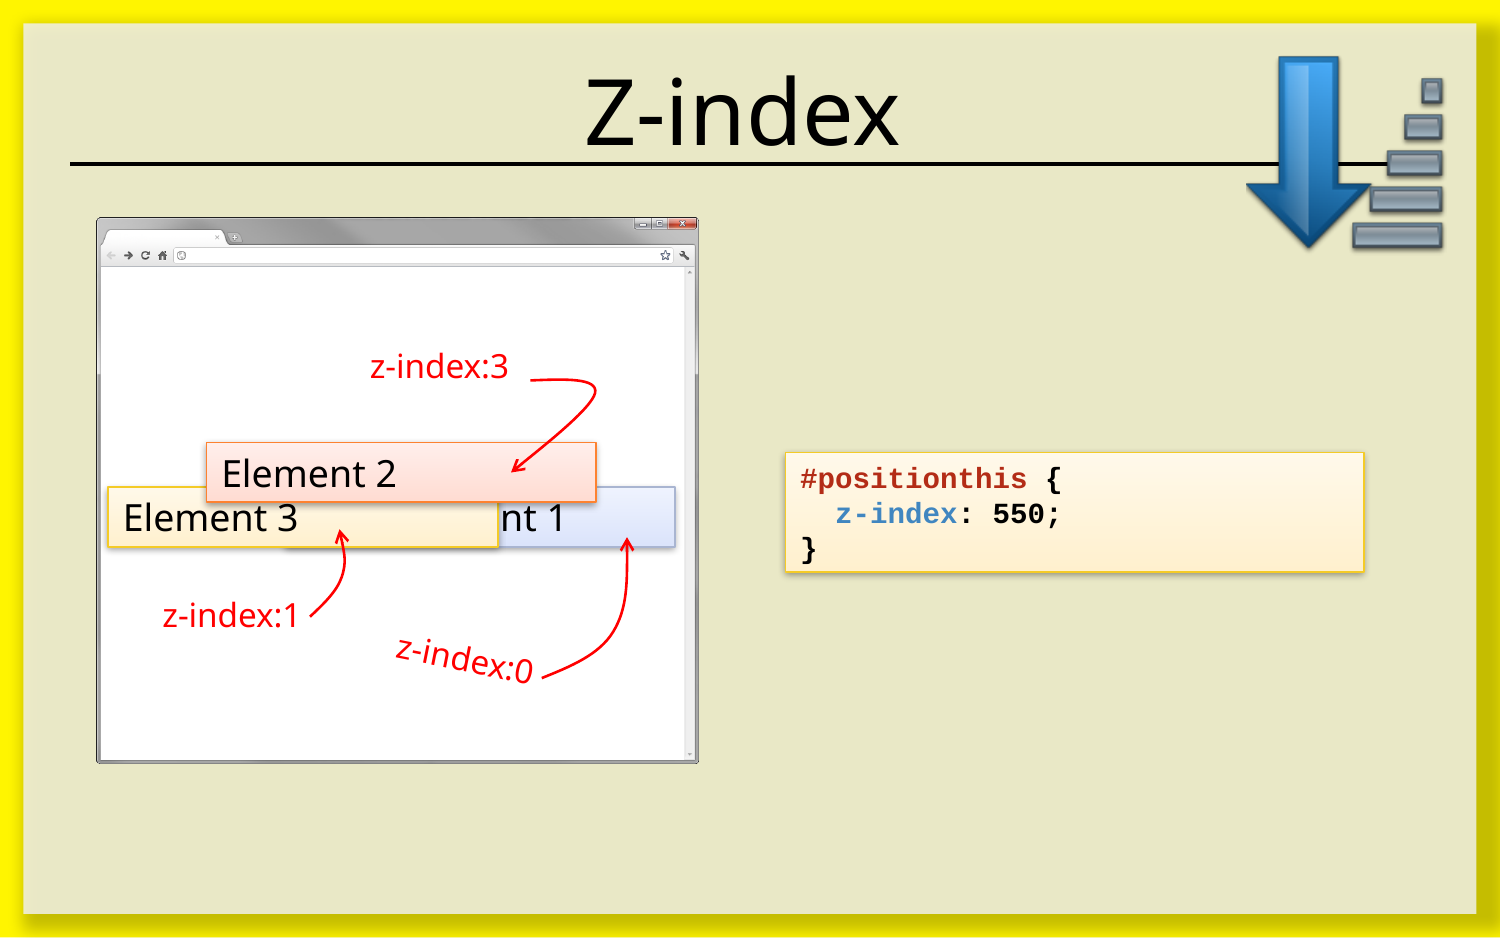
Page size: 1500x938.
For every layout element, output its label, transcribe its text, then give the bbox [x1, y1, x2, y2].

text_box #positionthis { z-index: 550; } [785, 452, 1365, 573]
picture [96, 216, 700, 765]
title Z-index [105, 46, 1381, 174]
picture [1245, 55, 1447, 256]
